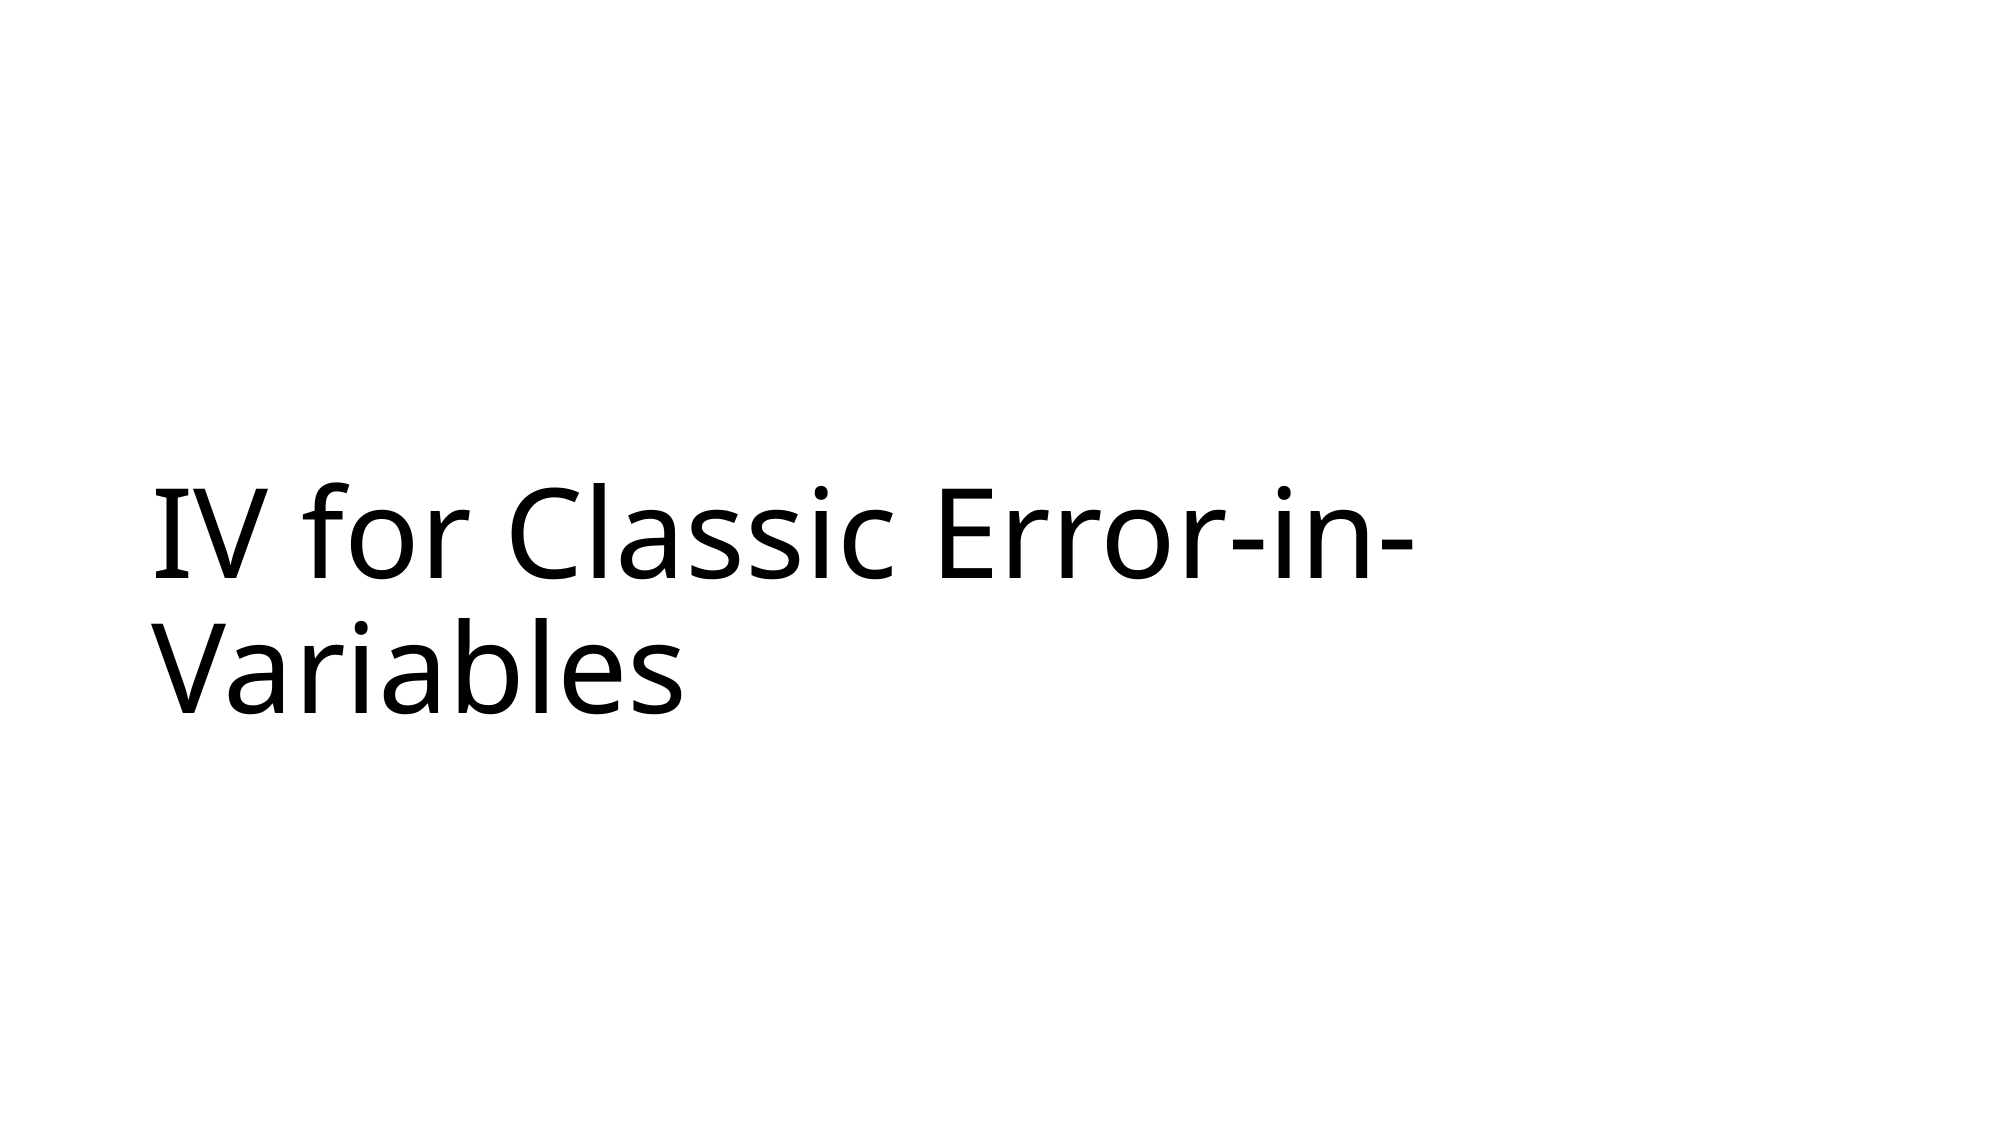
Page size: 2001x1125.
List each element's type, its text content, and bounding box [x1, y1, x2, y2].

title IV for Classic Error-in-Variables [136, 280, 1862, 749]
